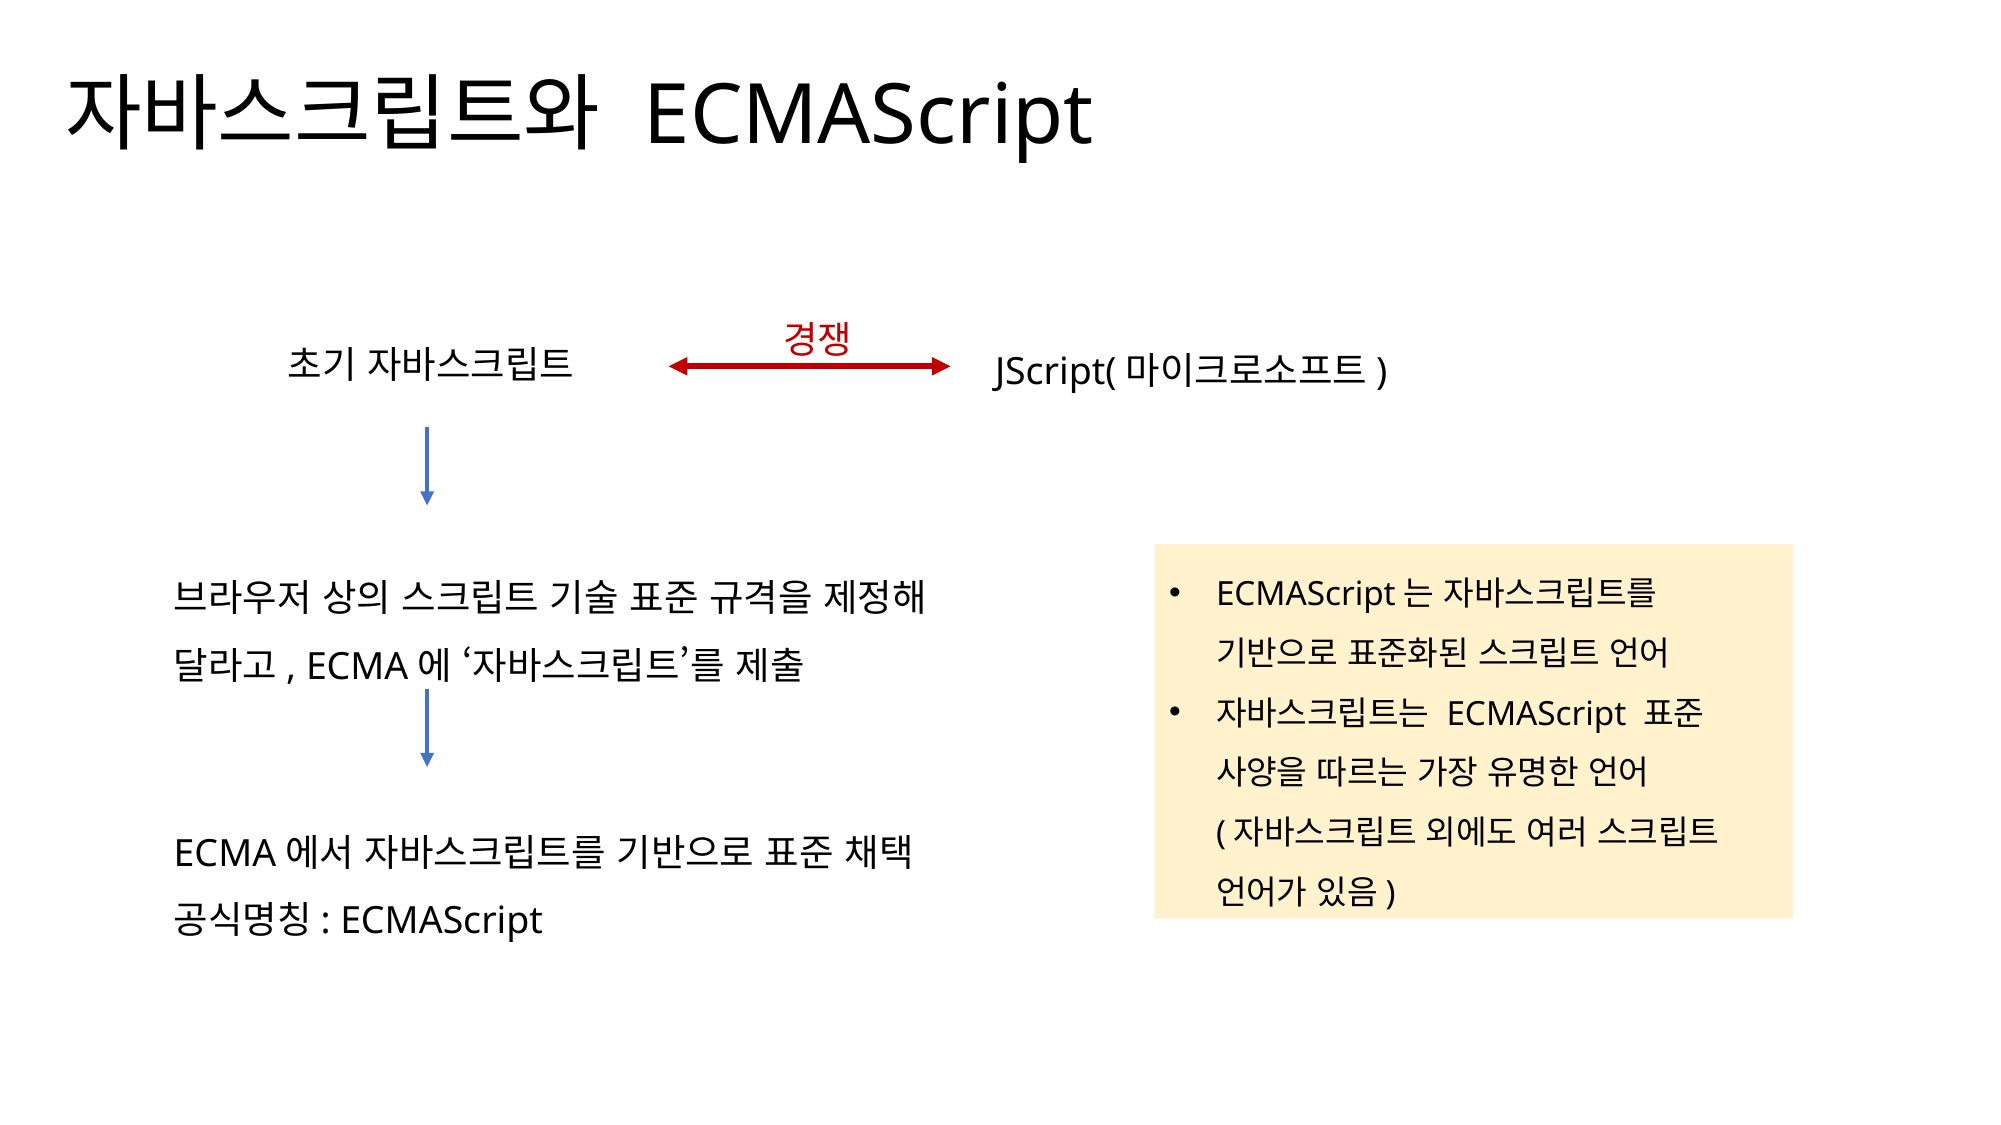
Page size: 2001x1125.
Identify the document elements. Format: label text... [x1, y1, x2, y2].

text_box 브라우저 상의 스크립트 기술 표준 규격을 제정해 달라고, ECMA에 ‘자바스크립트’를 제출 [158, 544, 952, 695]
text_box ECMAScript는 자바스크립트를 기반으로 표준화된 스크립트 언어 자바스크립트는 ECMAScript 표준 사양을 따르는 가장 유명한 언어 (자바스크립트 외에도 여러 스크립트 언어가 있음) [1154, 544, 1794, 919]
text_box 초기 자바스크립트 [273, 334, 644, 394]
text_box 경쟁 [768, 308, 904, 366]
text_box ECMA에서 자바스크립트를 기반으로 표준 채택 공식명칭: ECMAScript [158, 798, 1050, 949]
text_box JScript(마이크로소프트) [980, 339, 1727, 399]
text_box 자바스크립트와 ECMAScript [50, 52, 1246, 168]
